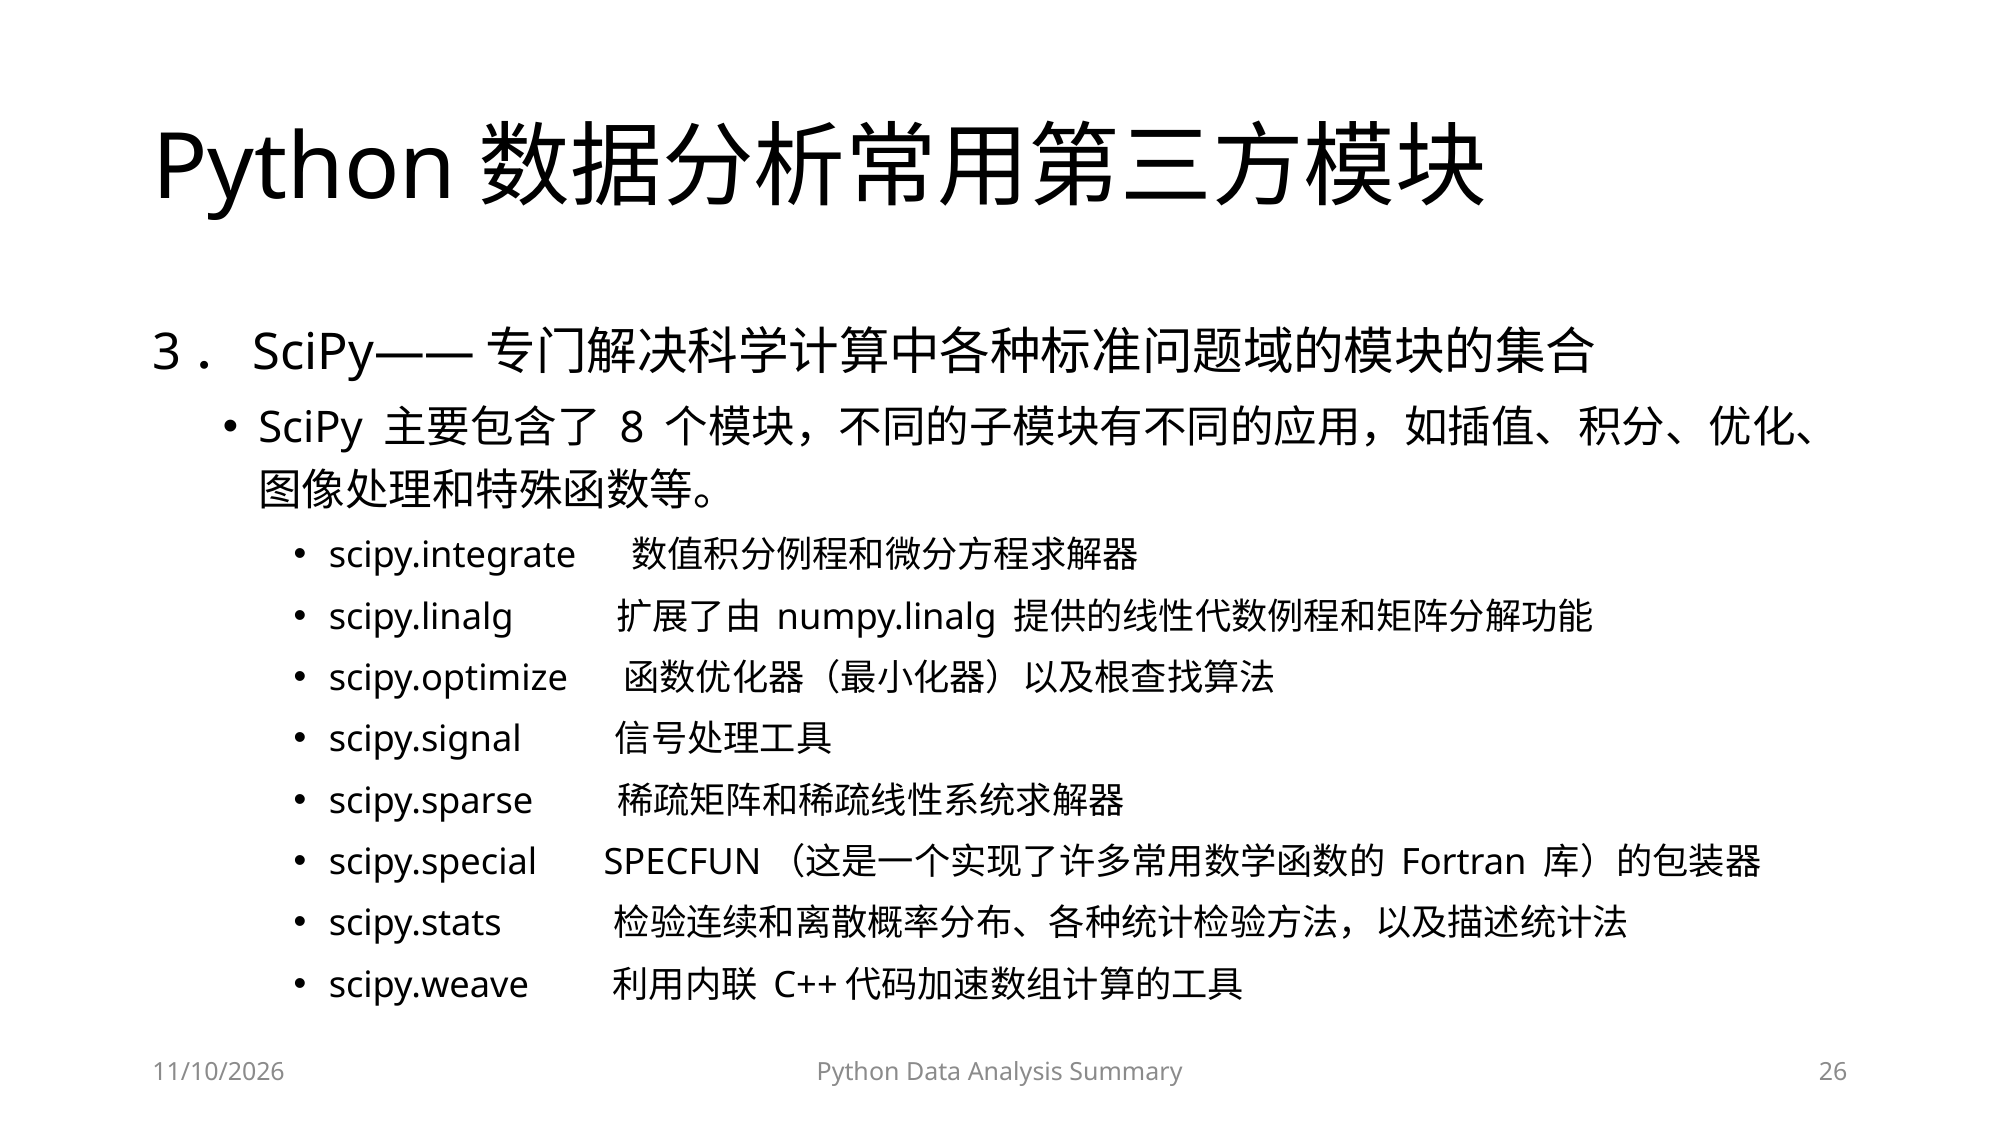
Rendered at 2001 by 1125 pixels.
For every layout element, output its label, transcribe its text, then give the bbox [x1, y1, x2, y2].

slide_number 26 [1412, 1042, 1863, 1103]
list 3．SciPy——专门解决科学计算中各种标准问题域的模块的集合 SciPy 主要包含了 8 个模块，不同的子模块有不同的应用，如插值、积分、优化、图像处理和特殊函数等。 scipy.integrate 数值积分例程和微分方程求解器 scipy.linalg 扩展了由 numpy.linalg 提供的线性代数例程和矩阵分解功能 scipy.optimize 函数优化器（最小化器）以及根查找算法 scipy.signal 信号处理工具 scipy.sparse 稀疏矩阵和稀疏线性系统求解器 scipy.special SPECFUN（这是一个实现了许多常用数学函数的 Fortran 库）的包装器 scipy.stats 检验连续和离散概率分布、各种统计检验方法，以及描述统计法 scipy.weave 利用内联 C++代码加速数组计算的工具 [137, 299, 1863, 1014]
footer Python Data Analysis Summary [662, 1042, 1338, 1103]
title Python数据分析常用第三方模块 [137, 59, 1863, 278]
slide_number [137, 1042, 588, 1103]
